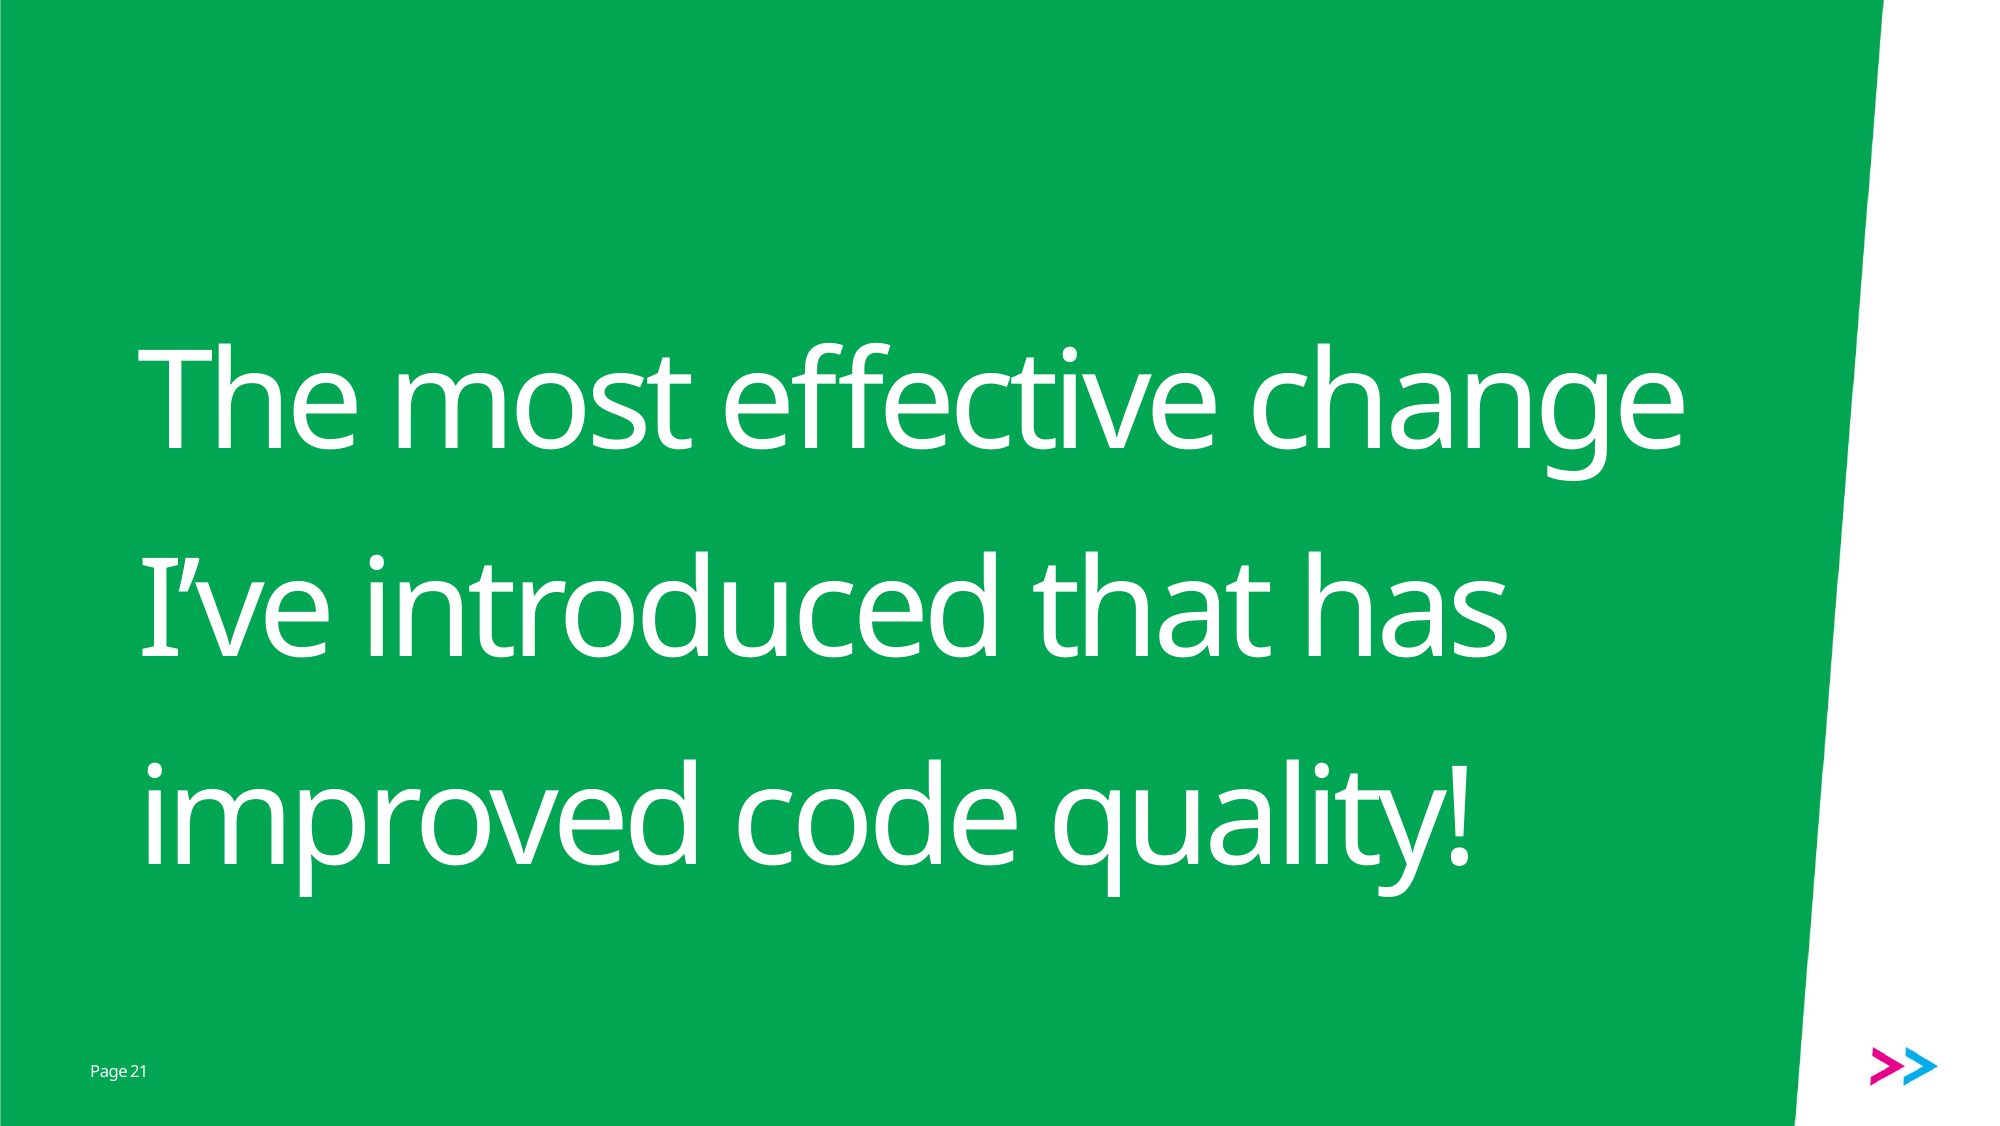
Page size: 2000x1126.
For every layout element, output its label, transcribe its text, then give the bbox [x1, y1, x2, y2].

slide_number 21 [130, 1061, 166, 1113]
picture [0, 0, 2000, 1126]
title The most effective change I’ve introduced that has improved code quality! [137, 267, 1697, 1012]
